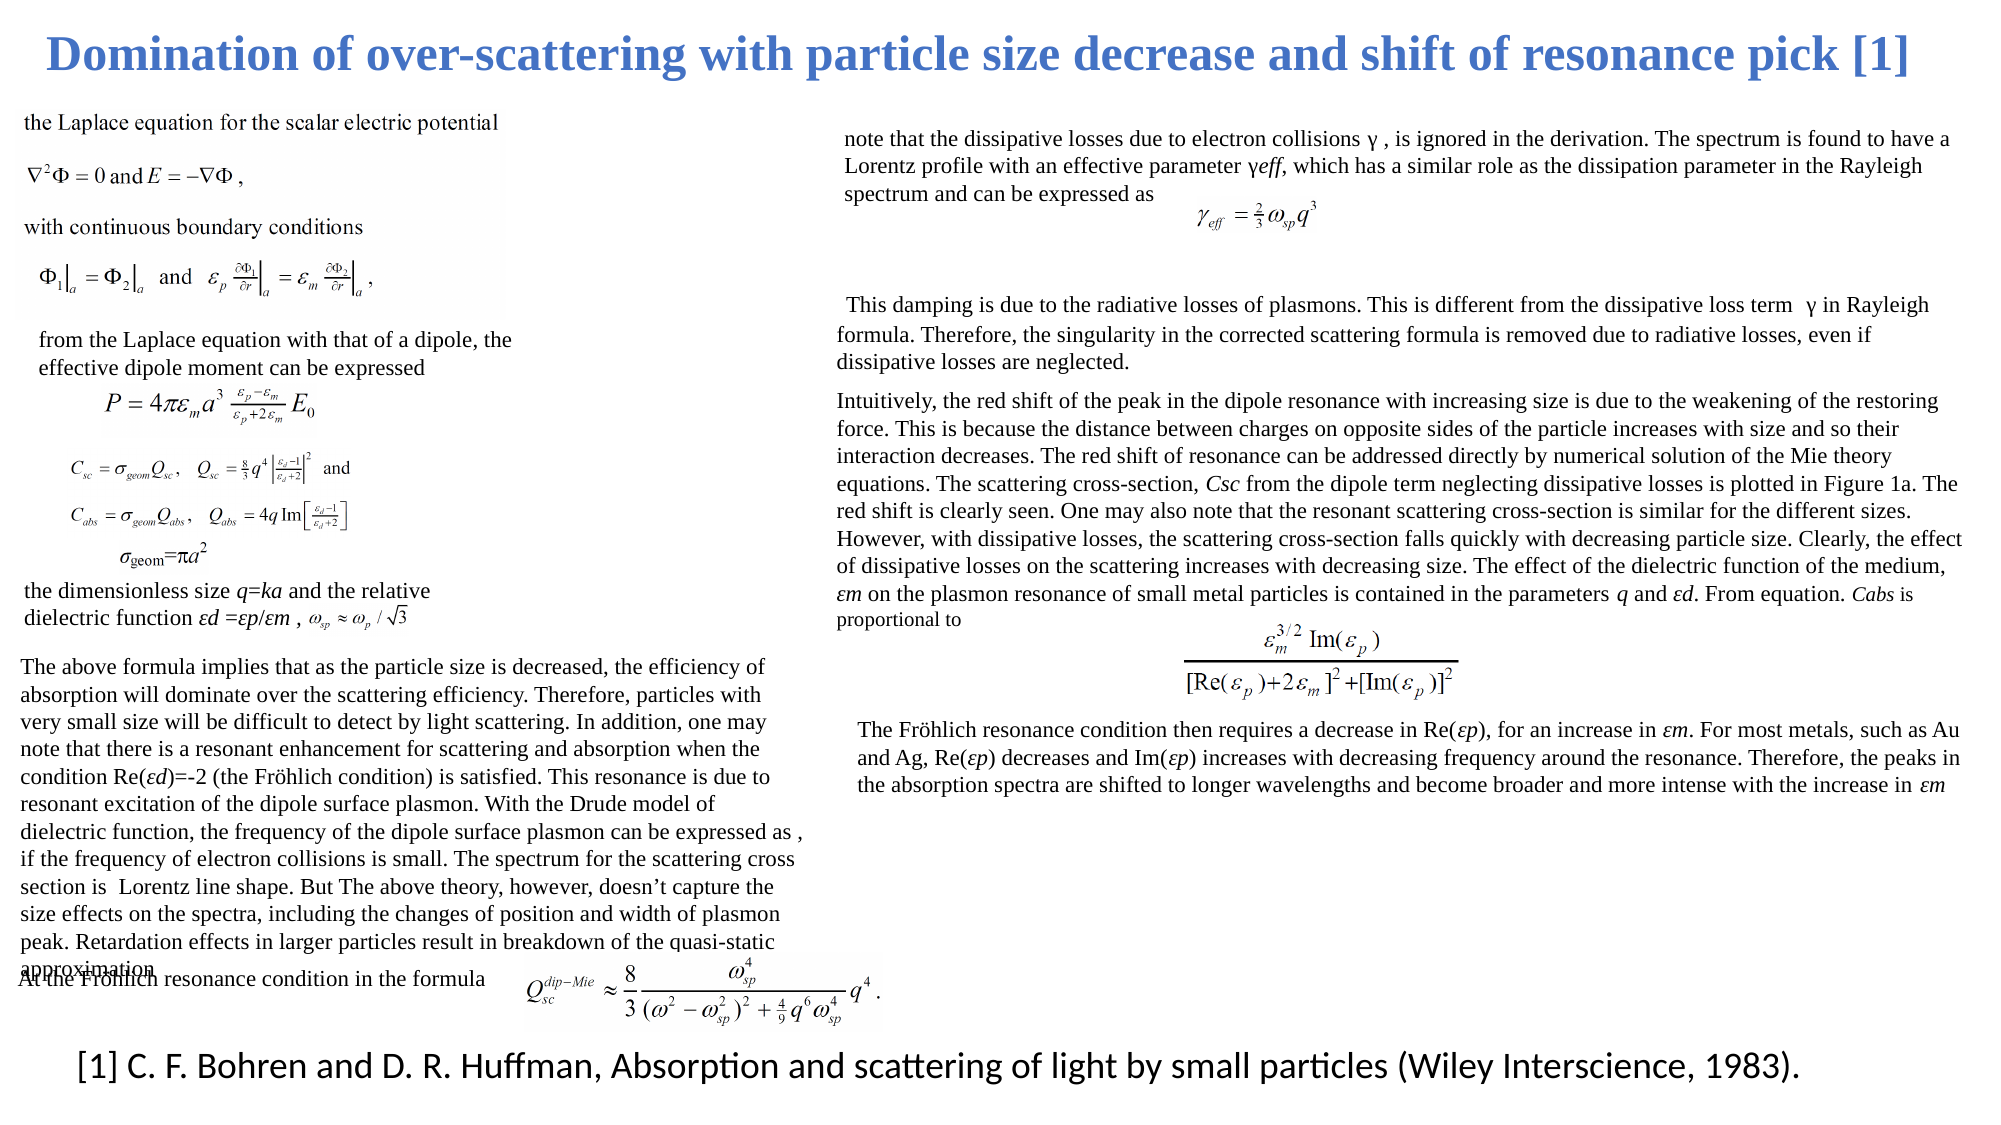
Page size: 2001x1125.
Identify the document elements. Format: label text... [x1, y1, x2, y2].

text_box At the Fröhlich resonance condition in the formula [3, 956, 524, 999]
picture [309, 603, 409, 637]
picture [1170, 618, 1464, 708]
picture [67, 448, 351, 538]
picture [101, 383, 317, 438]
title Domination of over-scattering with particle size decrease and shift of resonance pick [1] [31, 32, 1968, 77]
text_box note that the dissipative losses due to electron collisions γ , is ignored in the derivation. The spectrum is found to have a Lorentz profile with an effective parameter γeff, which has a similar role as the dissipation parameter in the Rayleigh spectrum and can be expressed as [829, 115, 1968, 214]
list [15, 109, 506, 320]
picture [1197, 196, 1318, 233]
text_box [1] C. F. Bohren and D. R. Huffman, Absorption and scattering of light by small particles (Wiley Interscience, 1983). [61, 1033, 1909, 1093]
text_box This damping is due to the radiative losses of plasmons. This is different from the dissipative loss term γ in Rayleigh formula. Therefore, the singularity in the corrected scattering formula is removed due to radiative losses, even if dissipative losses are neglected. [821, 267, 1985, 378]
text_box The above formula implies that as the particle size is decreased, the efficiency of absorption will dominate over the scattering efficiency. Therefore, particles with very small size will be difficult to detect by light scattering. In addition, one may note that there is a resonant enhancement for scattering and absorption when the condition Re(εd)=-2 (the Fröhlich condition) is satisfied. This resonance is due to resonant excitation of the dipole surface plasmon. With the Drude model of dielectric function, the frequency of the dipole surface plasmon can be expressed as , if the frequency of electron collisions is small. The spectrum for the scattering cross section is Lorentz line shape. But The above theory, however, doesn’t capture the size effects on the spectra, including the changes of position and width of plasmon peak. Retardation effects in larger particles result in breakdown of the quasi-static approximation [5, 644, 822, 956]
text_box the dimensionless size q=ka and the relative dielectric function εd =εp/εm , [9, 567, 506, 638]
picture [524, 952, 883, 1032]
text_box Intuitively, the red shift of the peak in the dipole resonance with increasing size is due to the weakening of the restoring force. This is because the distance between charges on opposite sides of the particle increases with size and so their interaction decreases. The red shift of resonance can be addressed directly by numerical solution of the Mie theory equations. The scattering cross-section, Csc from the dipole term neglecting dissipative losses is plotted in Figure 1a. The red shift is clearly seen. One may also note that the resonant scattering cross-section is similar for the different sizes. However, with dissipative losses, the scattering cross-section falls quickly with decreasing particle size. Clearly, the effect of dissipative losses on the scattering increases with decreasing size. The effect of the dielectric function of the medium, εm on the plasmon resonance of small metal particles is contained in the parameters q and εd. From equation. Cabs is proportional to [821, 378, 1991, 638]
text_box The Fröhlich resonance condition then requires a decrease in Re(εp), for an increase in εm. For most metals, such as Au and Ag, Re(εp) decreases and Im(εp) increases with decreasing frequency around the resonance. Therefore, the peaks in the absorption spectra are shifted to longer wavelengths and become broader and more intense with the increase in εm [842, 707, 1977, 805]
text_box from the Laplace equation with that of a dipole, the effective dipole moment can be expressed [23, 317, 548, 387]
picture [119, 540, 209, 575]
